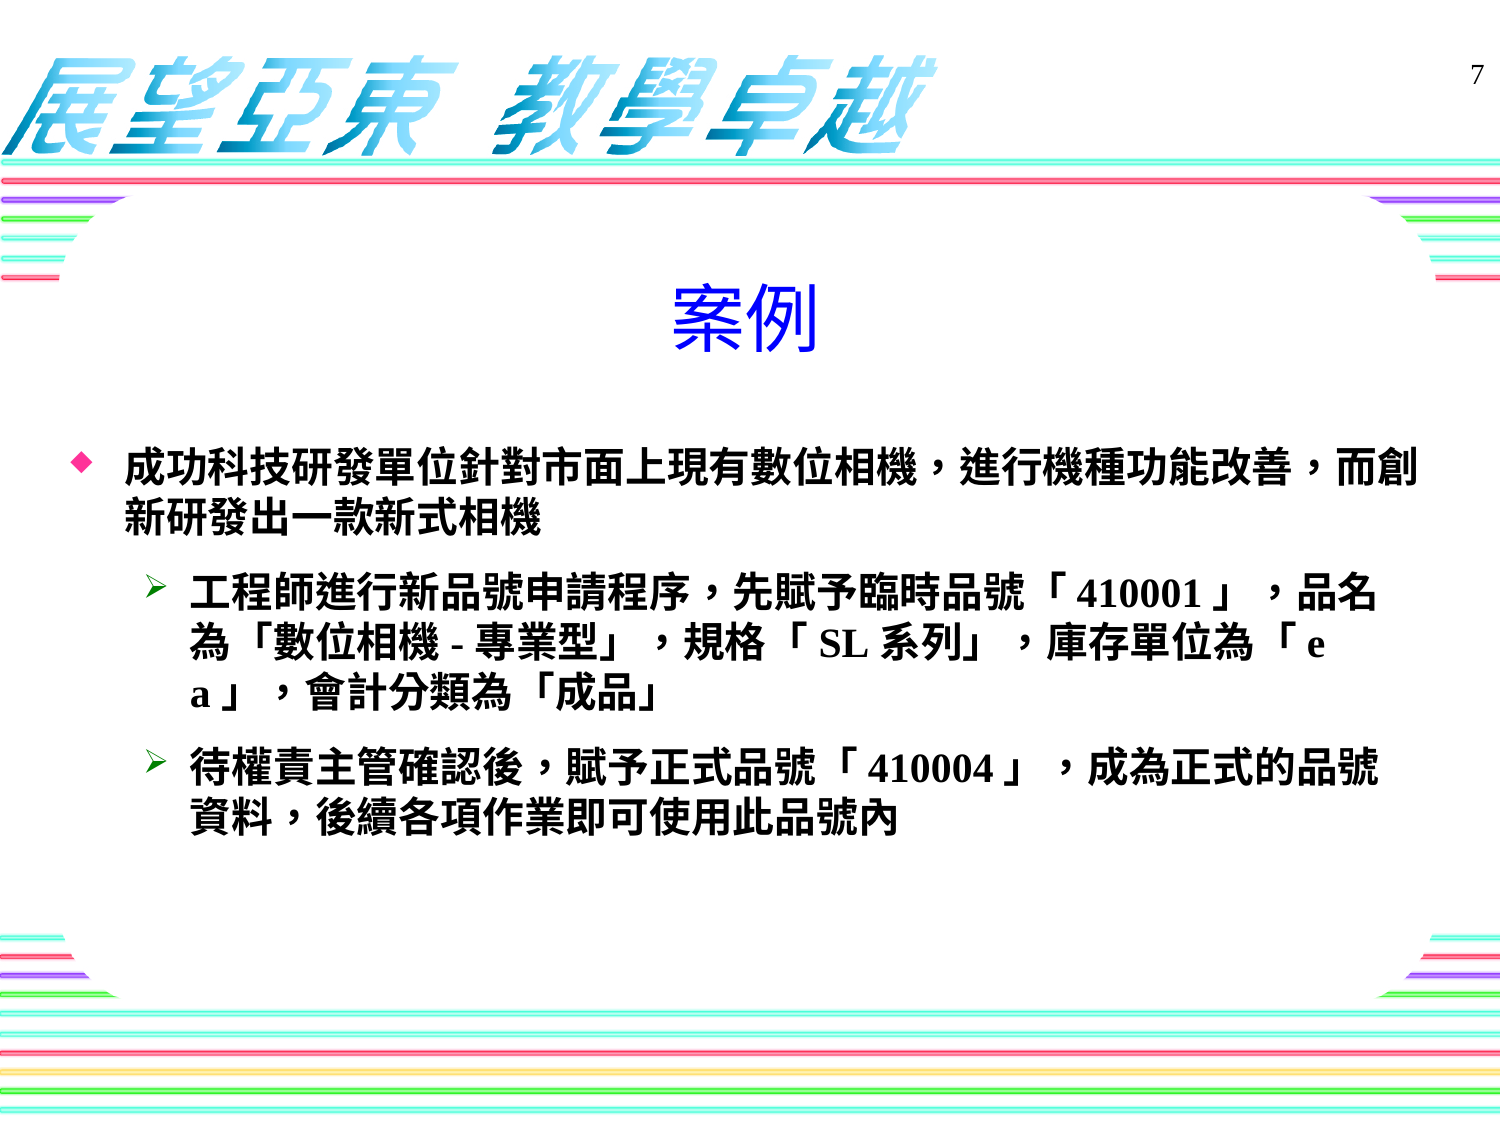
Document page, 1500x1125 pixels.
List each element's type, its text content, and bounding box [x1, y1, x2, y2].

list 成功科技研發單位針對市面上現有數位相機，進行機種功能改善，而創新研發出一款新式相機 工程師進行新品號申請程序，先賦予臨時品號「410001」，品名為「數位相機-專業型」，規格「SL系列」，庫存單位為「ea」，會計分類為「成品」 待權責主管確認後，賦予正式品號「410004」，成為正式的品號資料，後續各項作業即可使用此品號內 [53, 433, 1436, 905]
slide_number 7 [1149, 42, 1500, 103]
picture [0, 0, 1500, 1125]
title 案例 [70, 222, 1421, 411]
